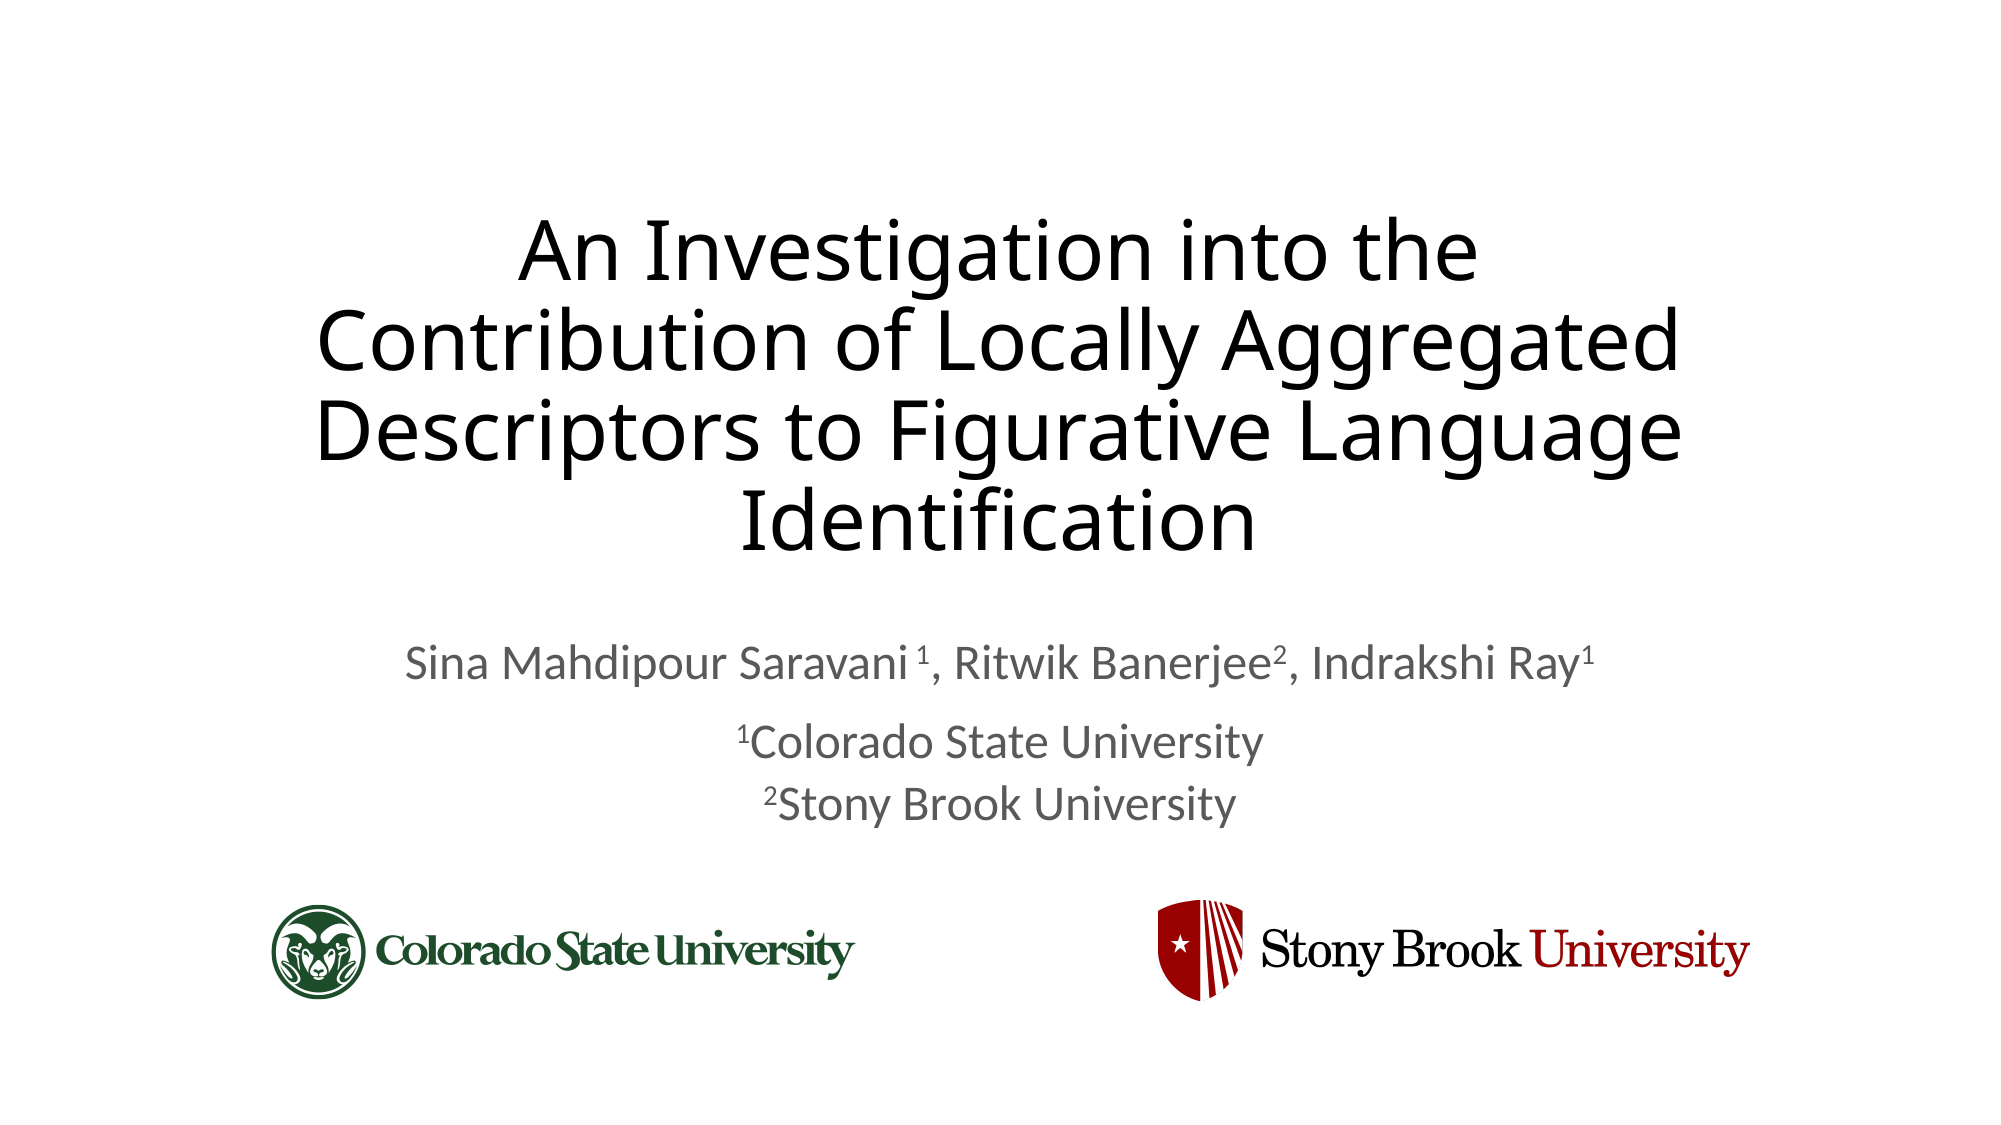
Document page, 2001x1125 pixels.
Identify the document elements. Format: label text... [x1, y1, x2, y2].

title An Investigation into the Contribution of Locally Aggregated Descriptors to Figurative Language Identification [249, 184, 1750, 576]
text_box 1Colorado State University 2Stony Brook University [249, 707, 1750, 860]
picture [1158, 900, 1750, 1001]
subtitle Sina Mahdipour Saravani 1, Ritwik Banerjee2, Indrakshi Ray1 [249, 628, 1750, 707]
picture [249, 880, 880, 1022]
